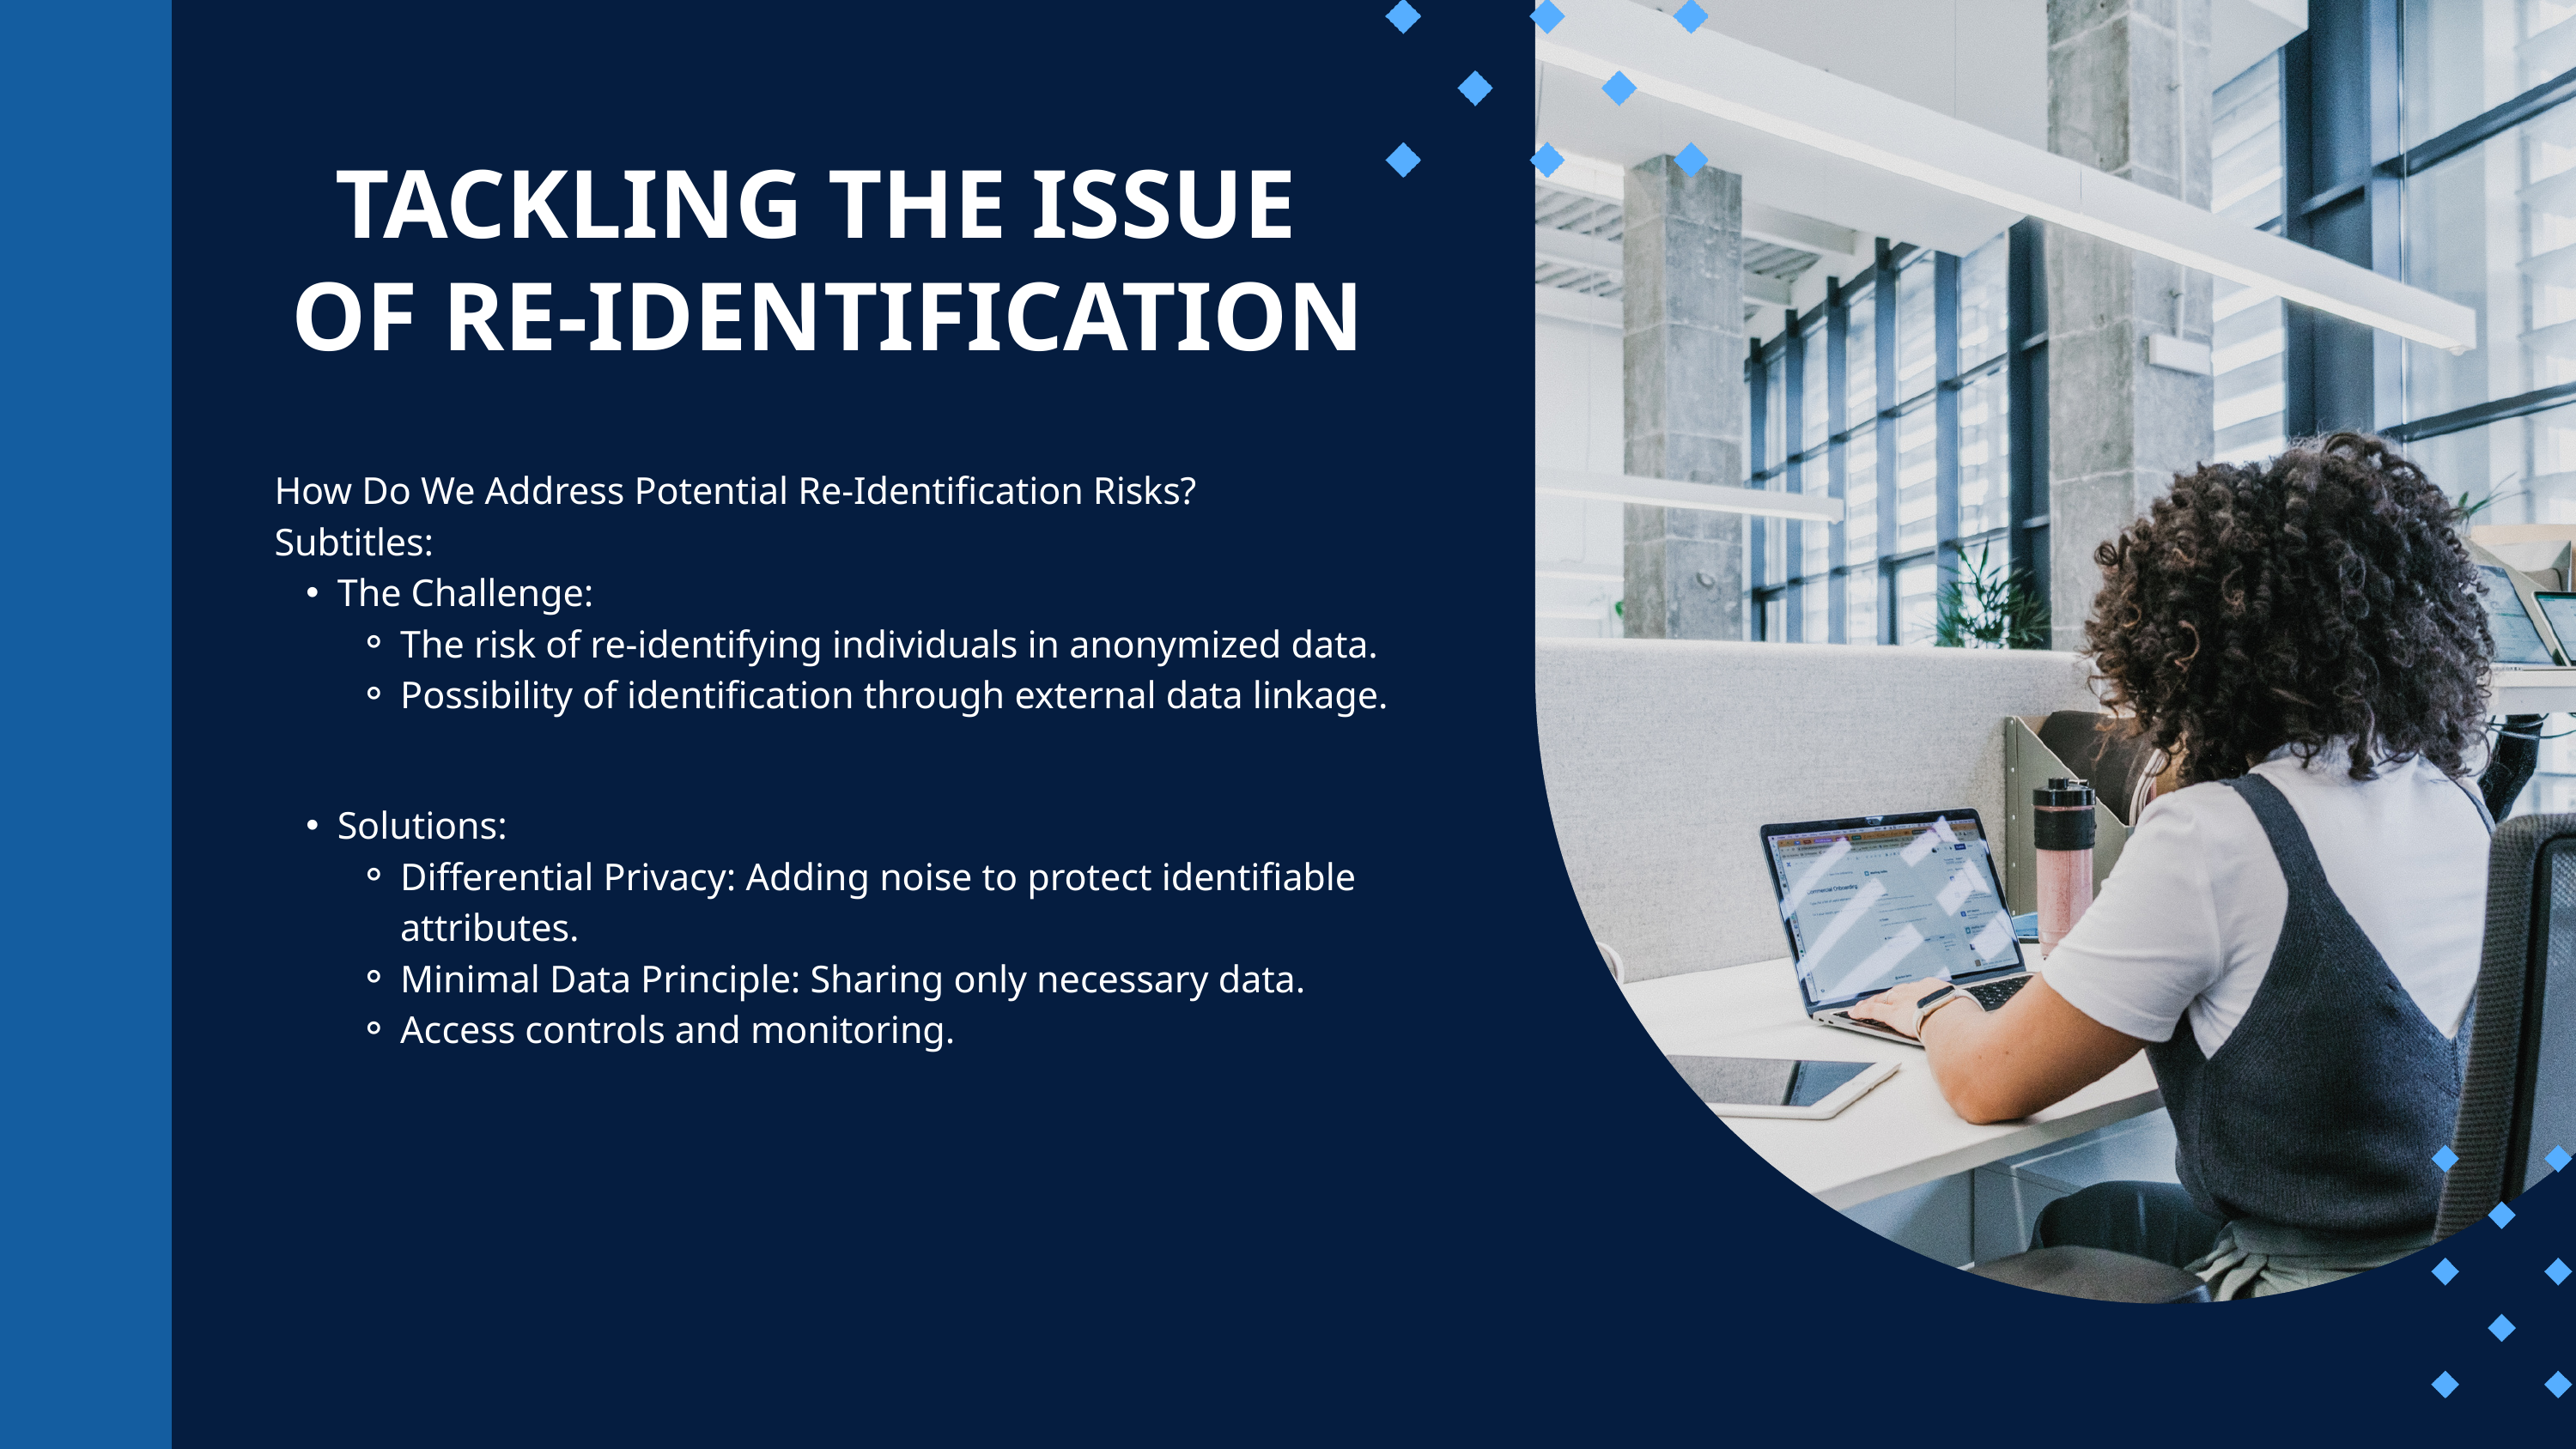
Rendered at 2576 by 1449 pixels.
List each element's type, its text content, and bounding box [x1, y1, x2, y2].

text_box TACKLING THE ISSUE OF RE-IDENTIFICATION [178, 143, 1529, 511]
text_box Solutions: Differential Privacy: Adding noise to protect identifiable attributes. Minimal Data Principle: Sharing only necessary data. Access controls and monitoring. [274, 795, 1410, 1102]
text_box [2431, 1312, 2576, 1398]
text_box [0, 0, 172, 1449]
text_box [1534, 0, 2576, 1304]
text_box How Do We Address Potential Re-Identification Risks? Subtitles: The Challenge: The risk of re-identifying individuals in anonymized data. Possibility of identification through external data linkage. [274, 460, 1500, 767]
text_box [1385, 0, 1529, 143]
